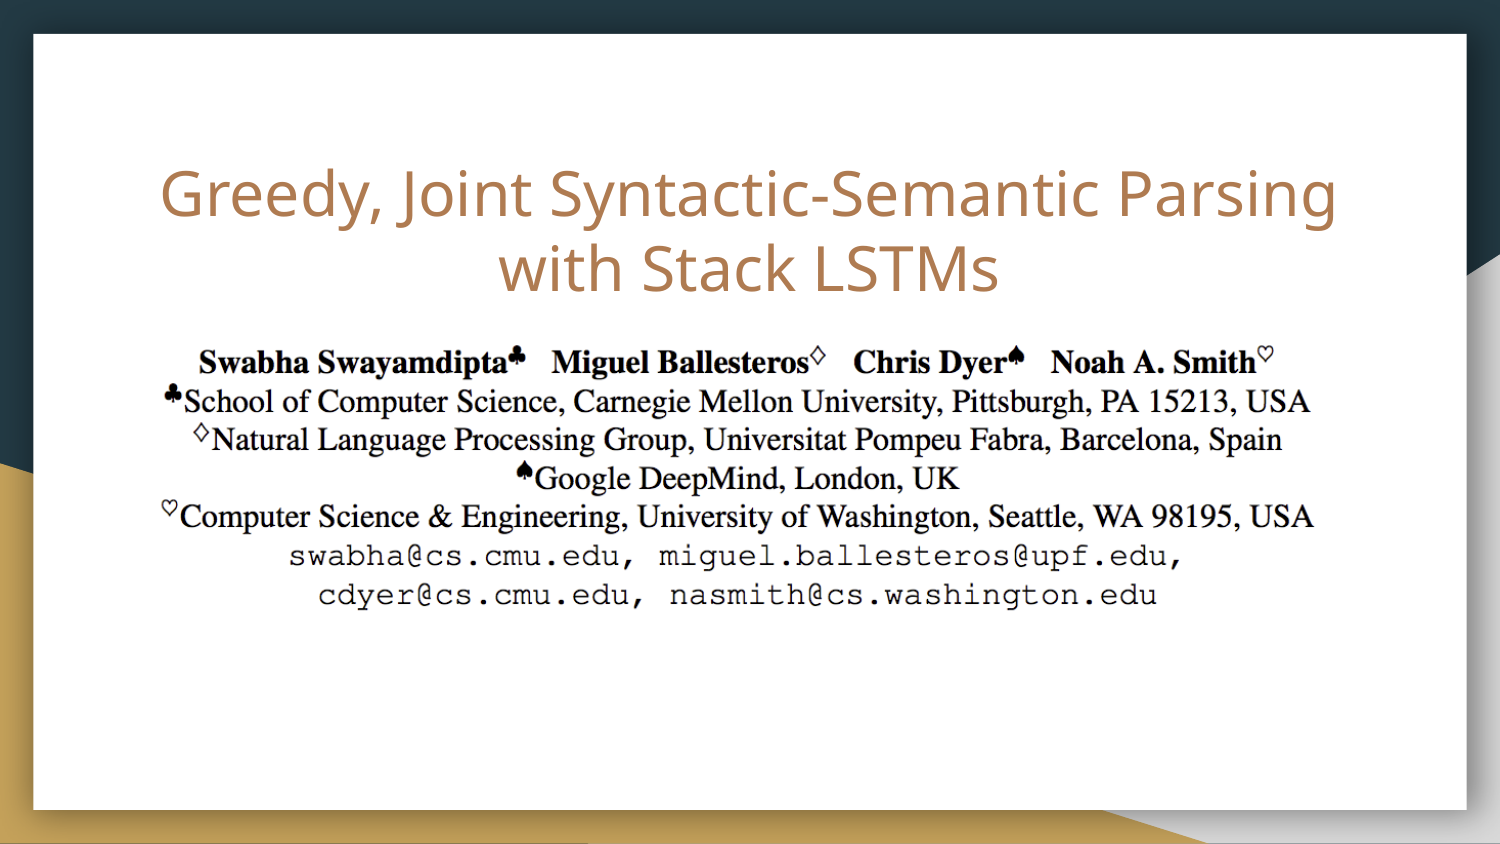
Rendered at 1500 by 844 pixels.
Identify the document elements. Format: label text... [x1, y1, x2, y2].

picture [132, 333, 1367, 642]
title Greedy, Joint Syntactic-Semantic Parsing with Stack LSTMs [134, 138, 1366, 296]
